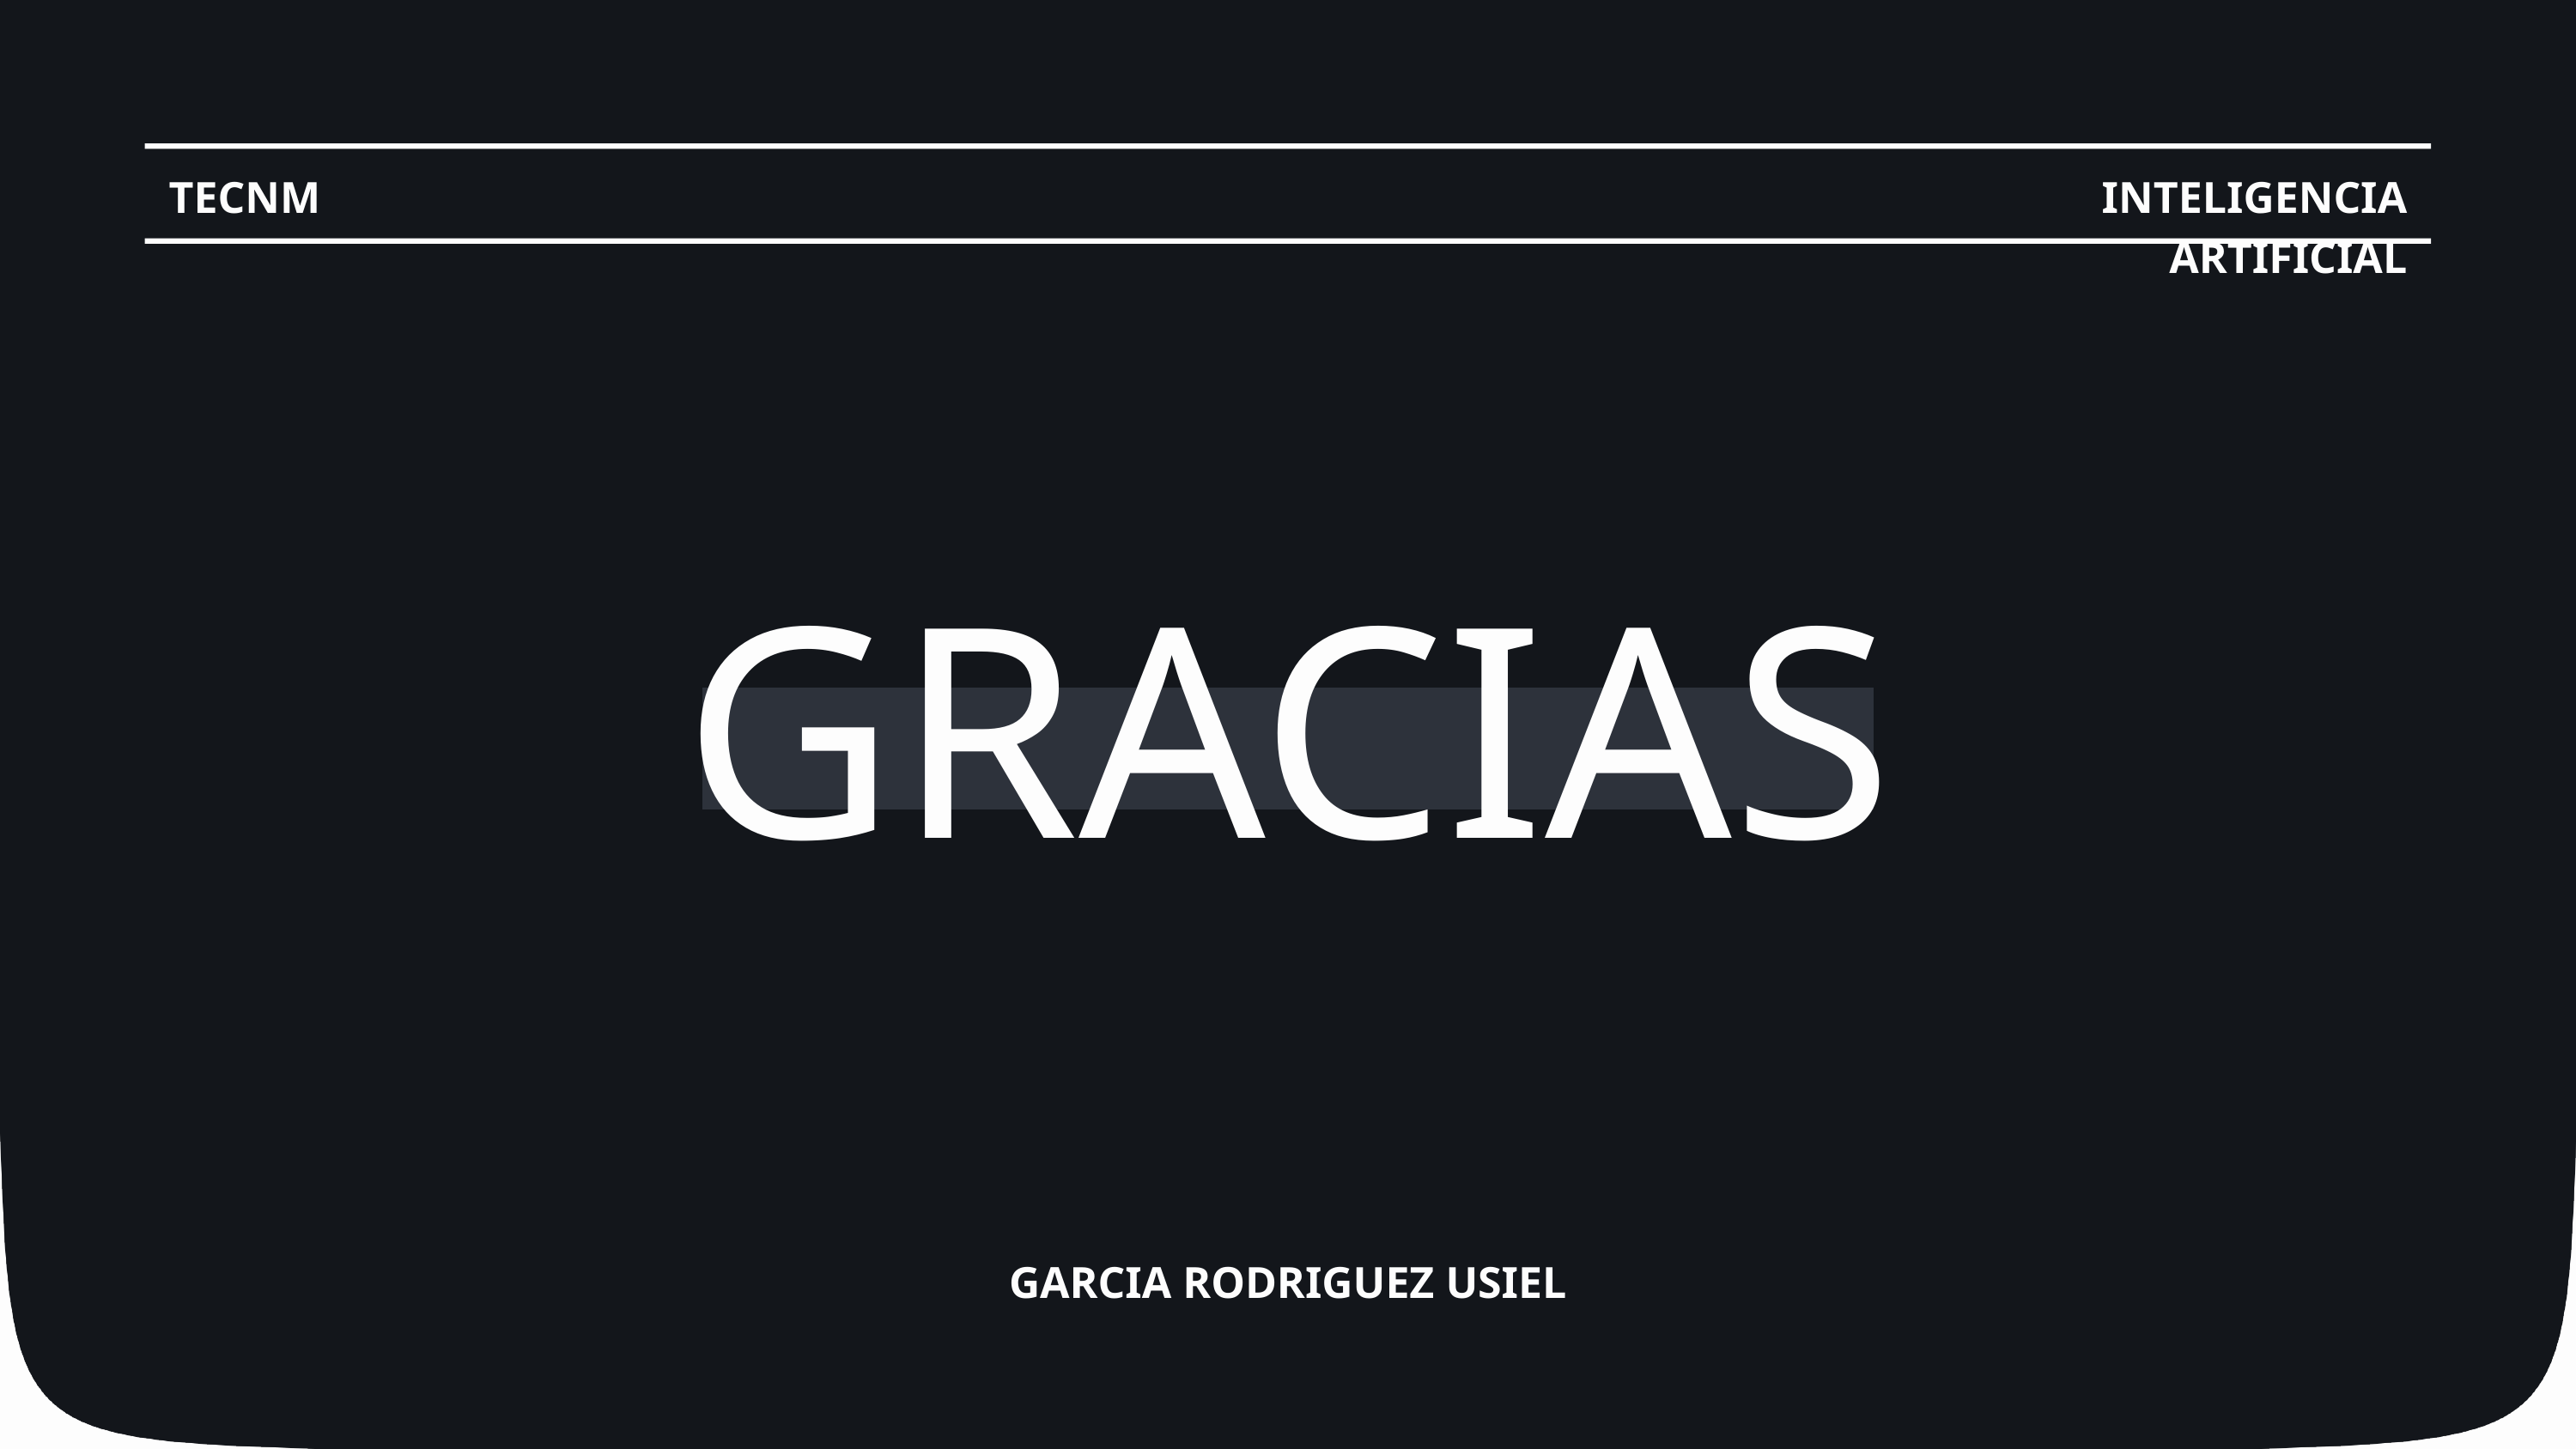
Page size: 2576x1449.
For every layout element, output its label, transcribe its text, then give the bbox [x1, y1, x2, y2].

text_box GARCIA RODRIGUEZ USIEL [924, 1246, 1652, 1307]
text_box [702, 688, 1874, 809]
text_box [2261, 1133, 2576, 1449]
text_box TECNM [168, 161, 640, 222]
text_box INTELIGENCIA ARTIFICIAL [1855, 161, 2408, 282]
text_box [0, 1133, 315, 1449]
text_box GRACIAS [609, 559, 1967, 897]
